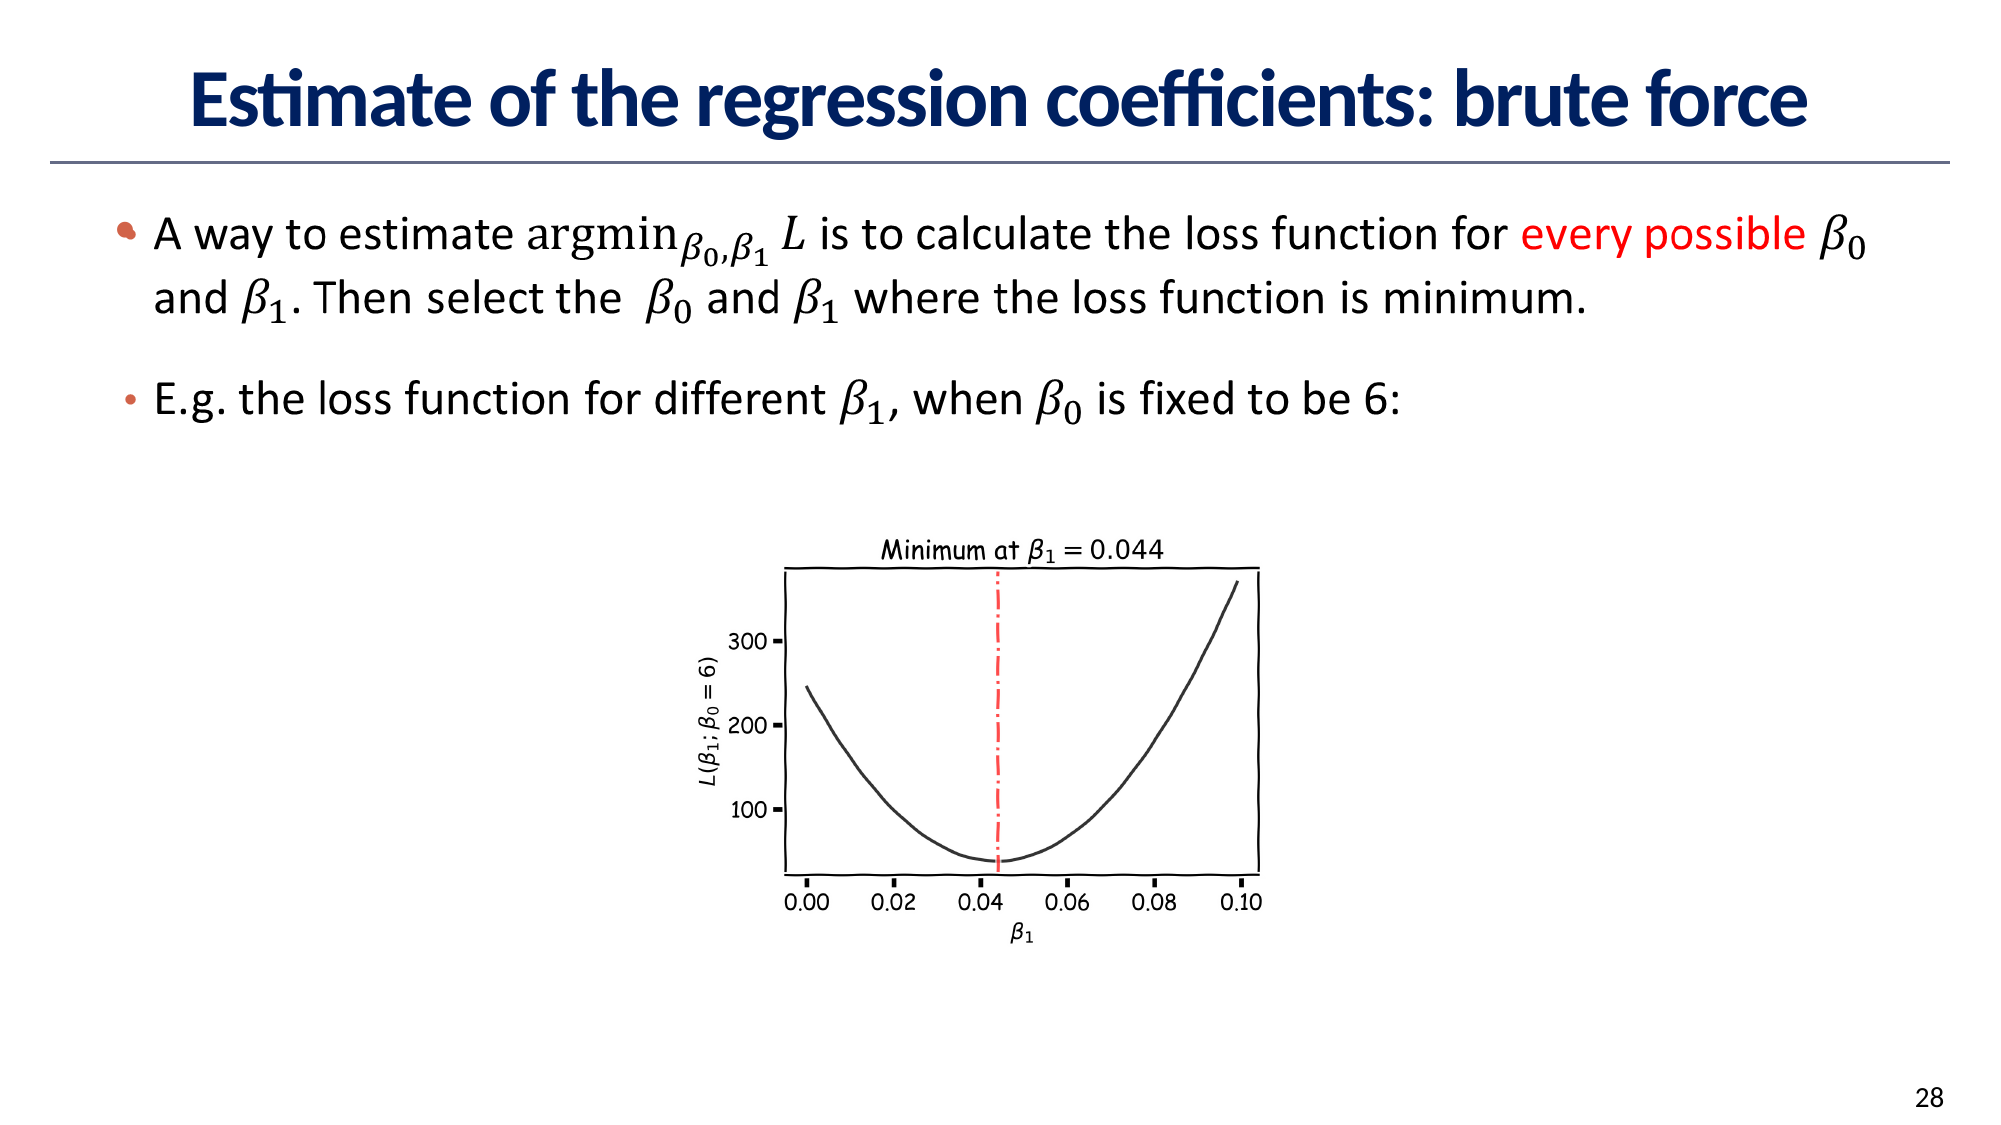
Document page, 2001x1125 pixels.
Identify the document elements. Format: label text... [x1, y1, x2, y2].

picture [649, 514, 1326, 965]
slide_number 28 [1899, 1071, 2000, 1125]
list [99, 187, 1900, 1063]
title Estimate of the regression coefficients: brute force [99, 24, 1900, 163]
